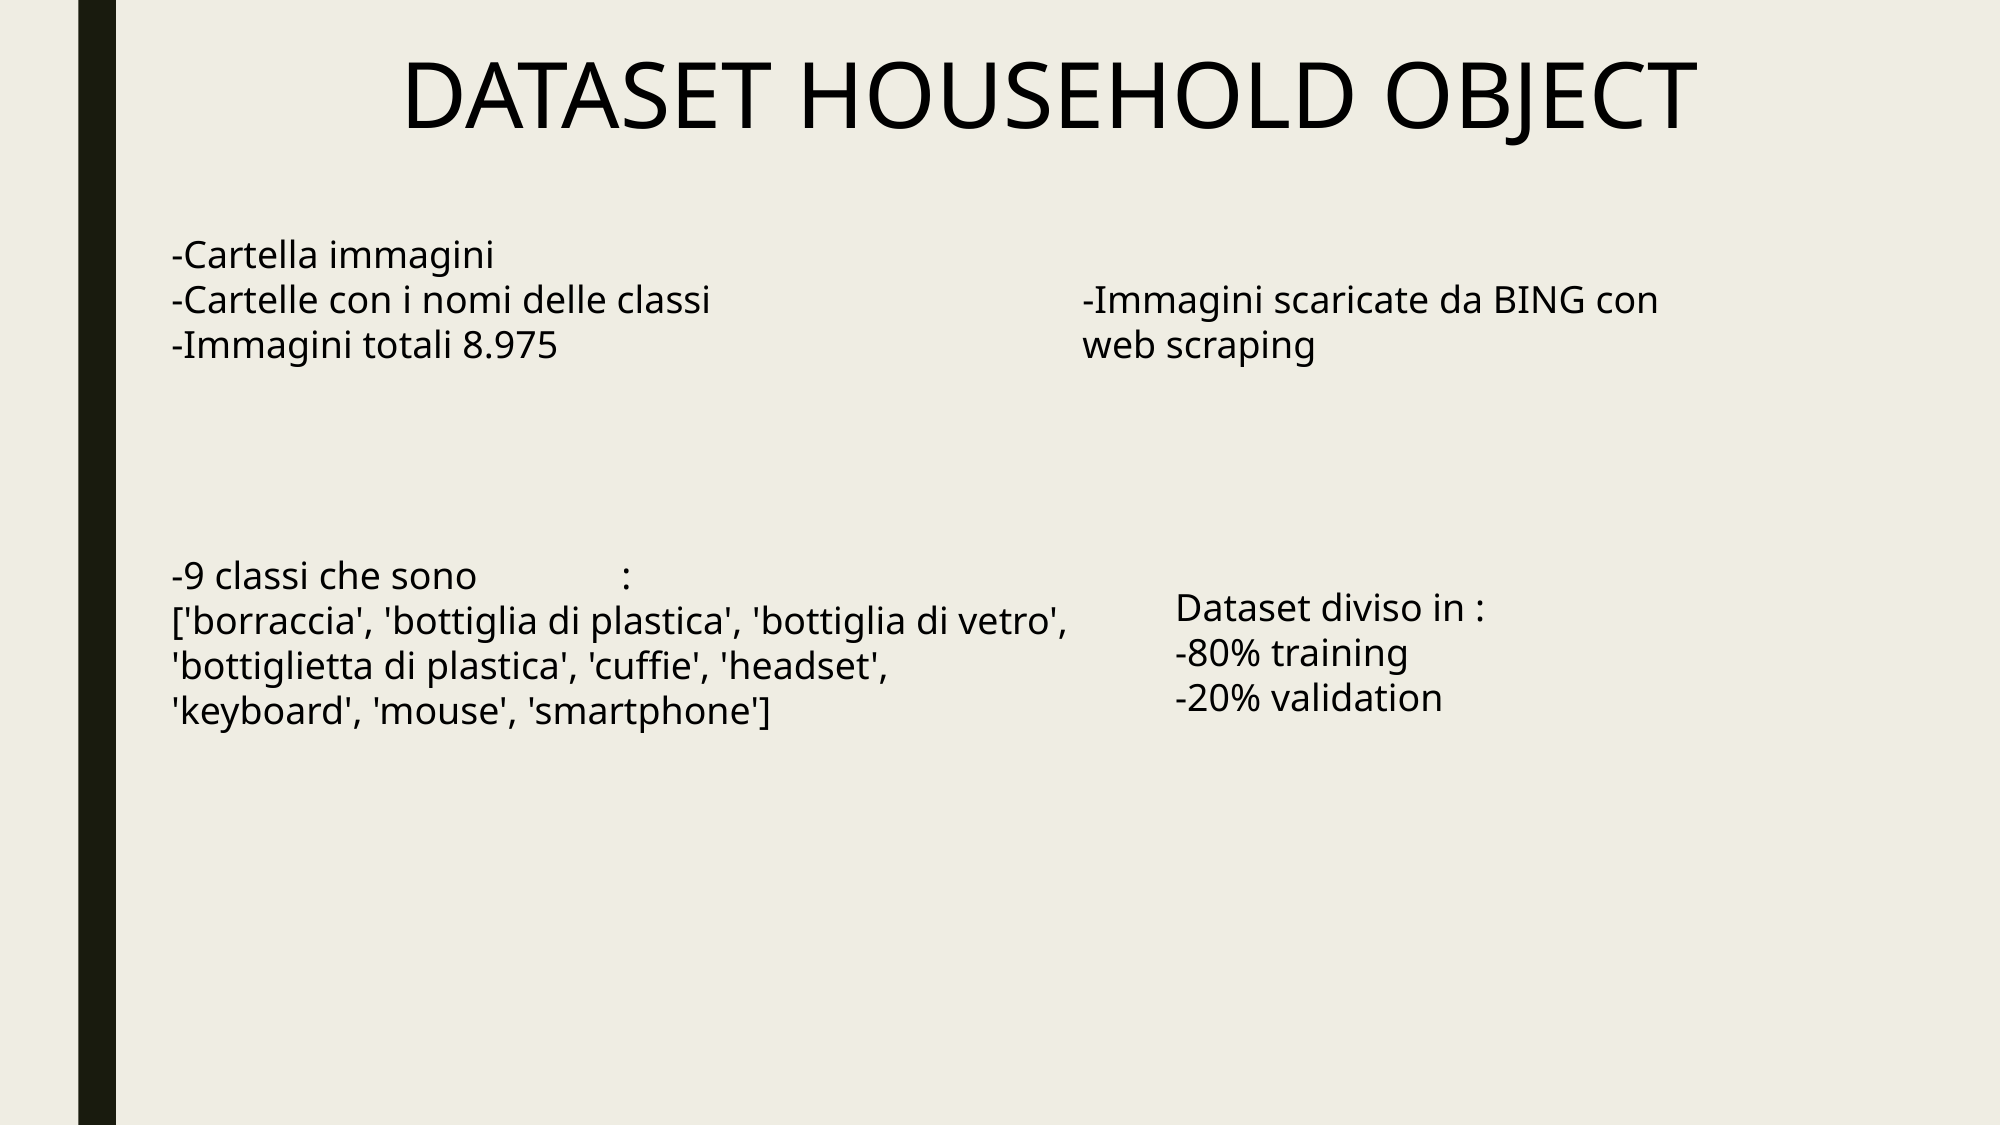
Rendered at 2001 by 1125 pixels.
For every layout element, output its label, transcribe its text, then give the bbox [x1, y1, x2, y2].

text_box DATASET HOUSEHOLD OBJECT [189, 29, 1911, 155]
text_box -9 classi che sono : ['borraccia', 'bottiglia di plastica', 'bottiglia di vetro', 'bottiglietta di plastica', 'cuffie', 'headset', 'keyboard', 'mouse', 'smartphone'] [156, 544, 1090, 829]
text_box Dataset diviso in : -80% training -20% validation [1160, 576, 1848, 727]
text_box -Cartella immagini -Cartelle con i nomi delle classi -Immagini totali 8.975 [156, 223, 795, 419]
text_box -Immagini scaricate da BING con web scraping [1067, 268, 1717, 374]
